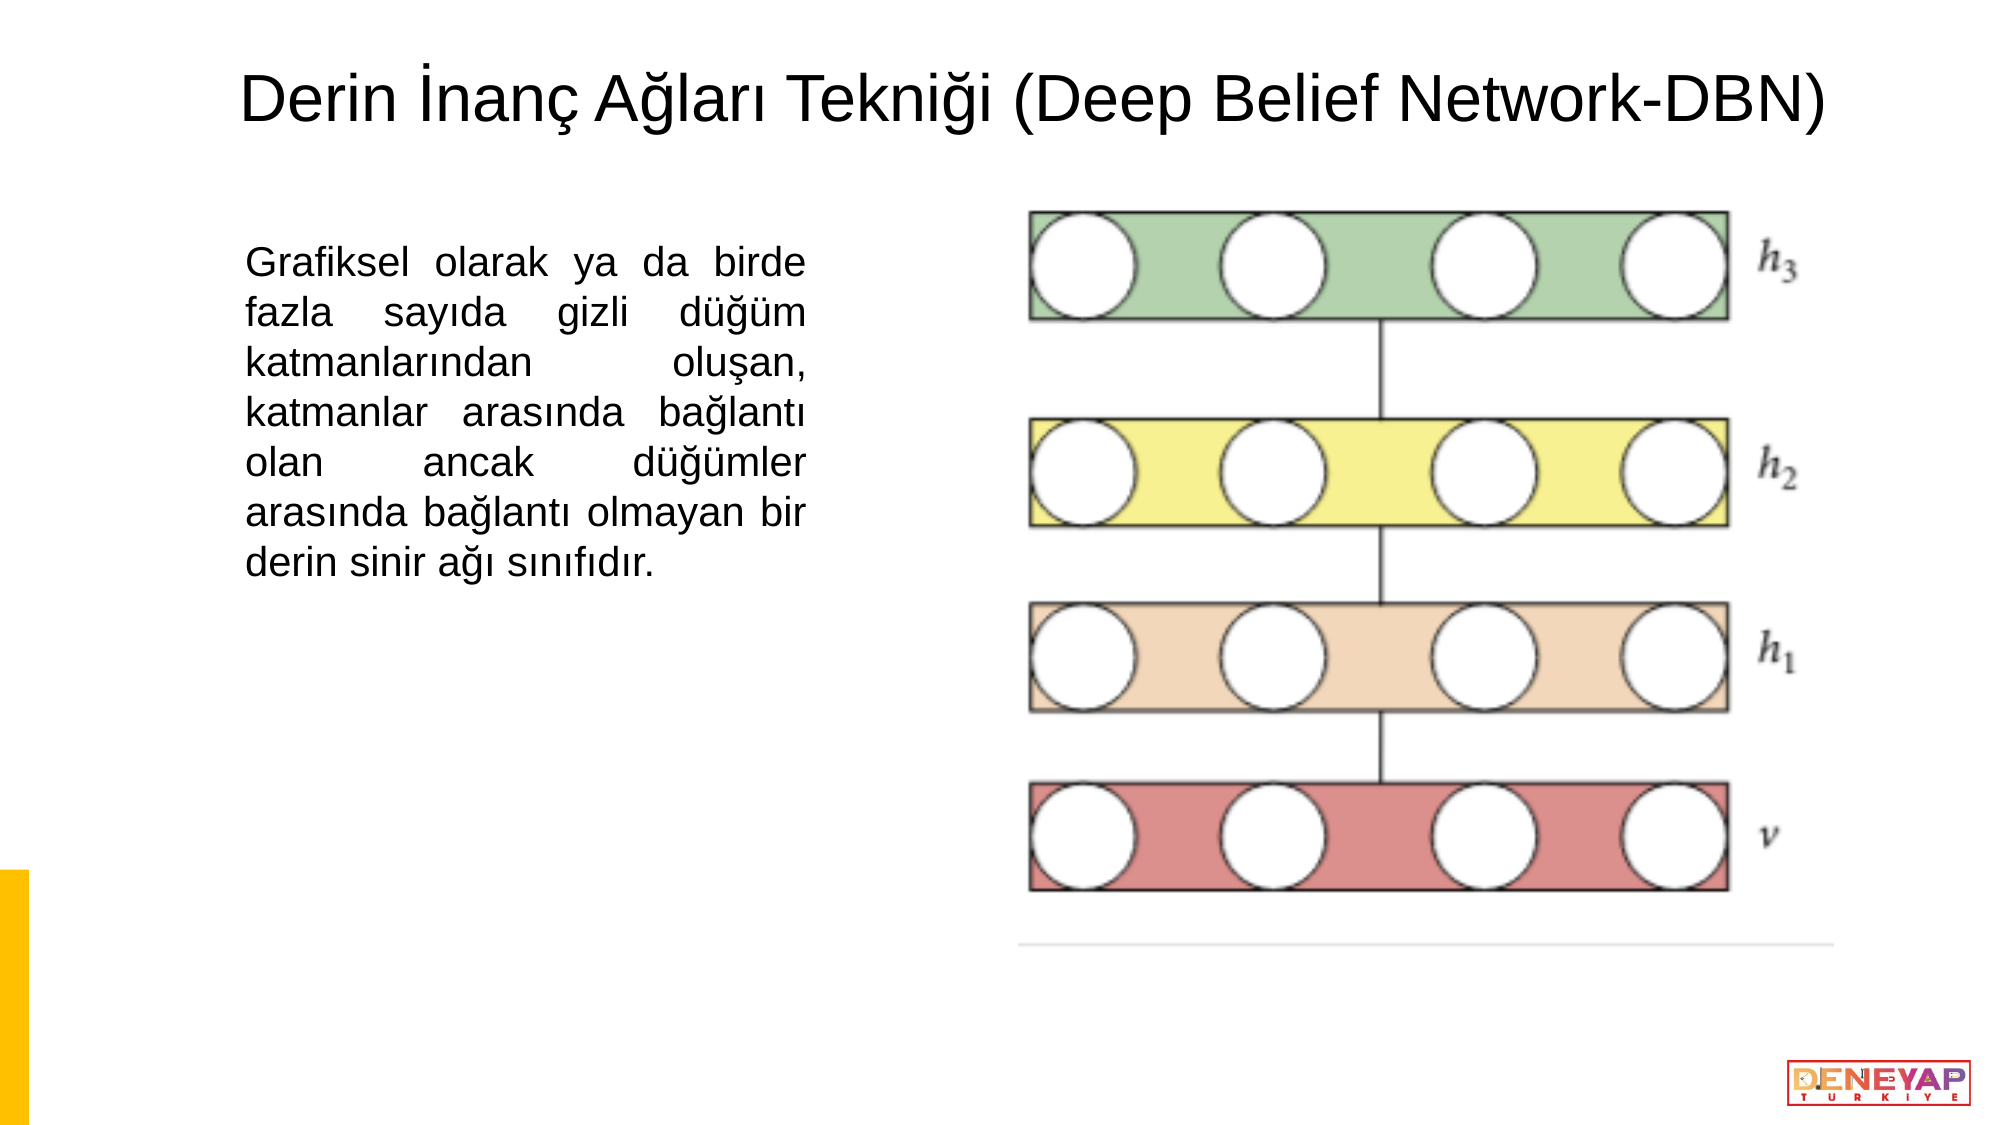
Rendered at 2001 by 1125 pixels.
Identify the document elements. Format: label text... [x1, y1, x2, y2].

text_box Grafiksel olarak ya da birde fazla sayıda gizli düğüm katmanlarından oluşan, katmanlar arasında bağlantı olan ancak düğümler arasında bağlantı olmayan bir derin sinir ağı sınıfıdır. [230, 227, 822, 593]
text_box Derin İnanç Ağları Tekniği (Deep Belief Network-DBN) [165, 47, 1920, 142]
text_box [0, 869, 29, 1125]
picture [1787, 1060, 1971, 1106]
picture [1018, 186, 1834, 951]
